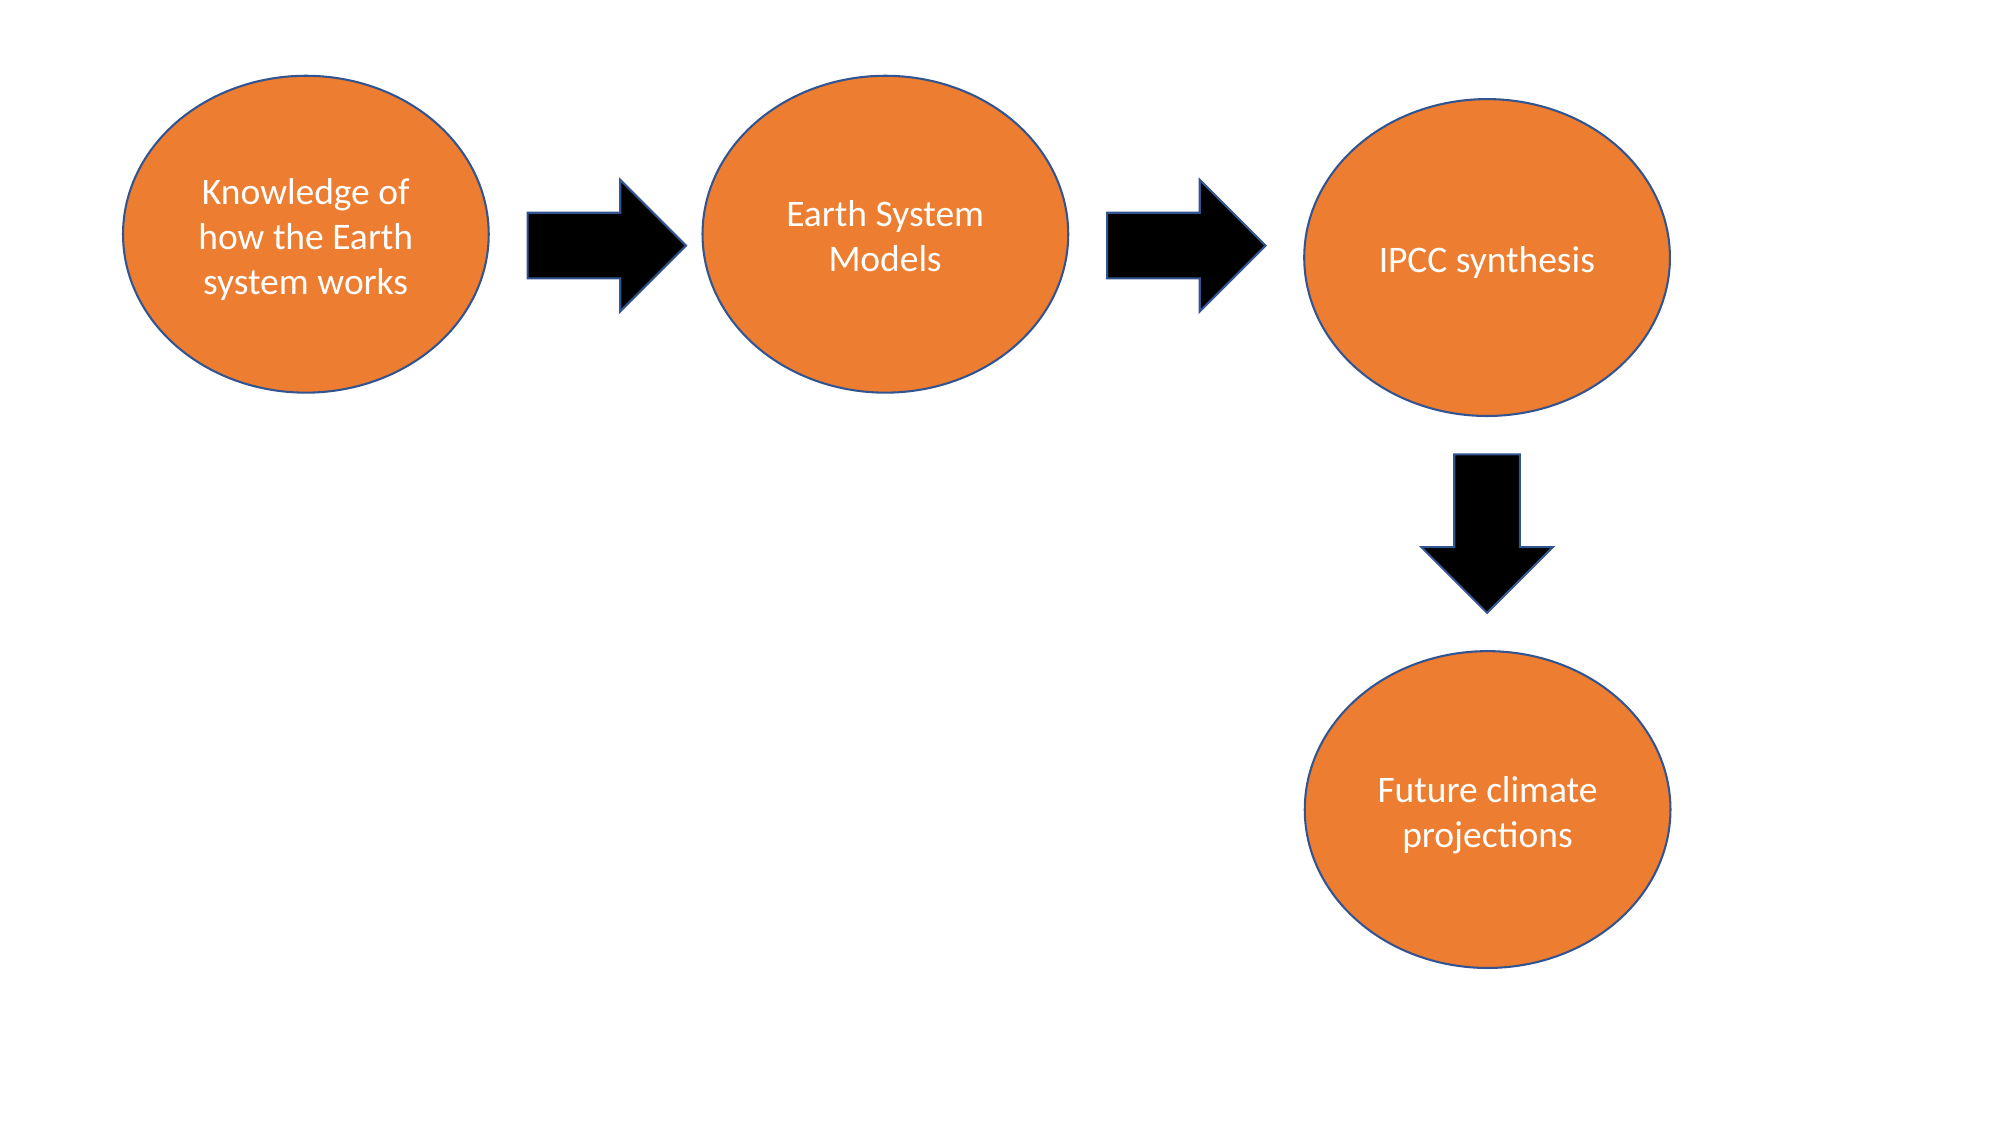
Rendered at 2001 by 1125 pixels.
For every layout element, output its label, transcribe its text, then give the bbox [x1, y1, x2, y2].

text_box Knowledge of how the Earth system works [121, 74, 490, 394]
text_box [526, 177, 688, 314]
text_box IPCC synthesis [1303, 98, 1671, 418]
text_box Future climate projections [1303, 650, 1672, 970]
text_box Earth System Models [701, 74, 1070, 394]
text_box [1418, 453, 1556, 615]
text_box [1106, 177, 1267, 314]
